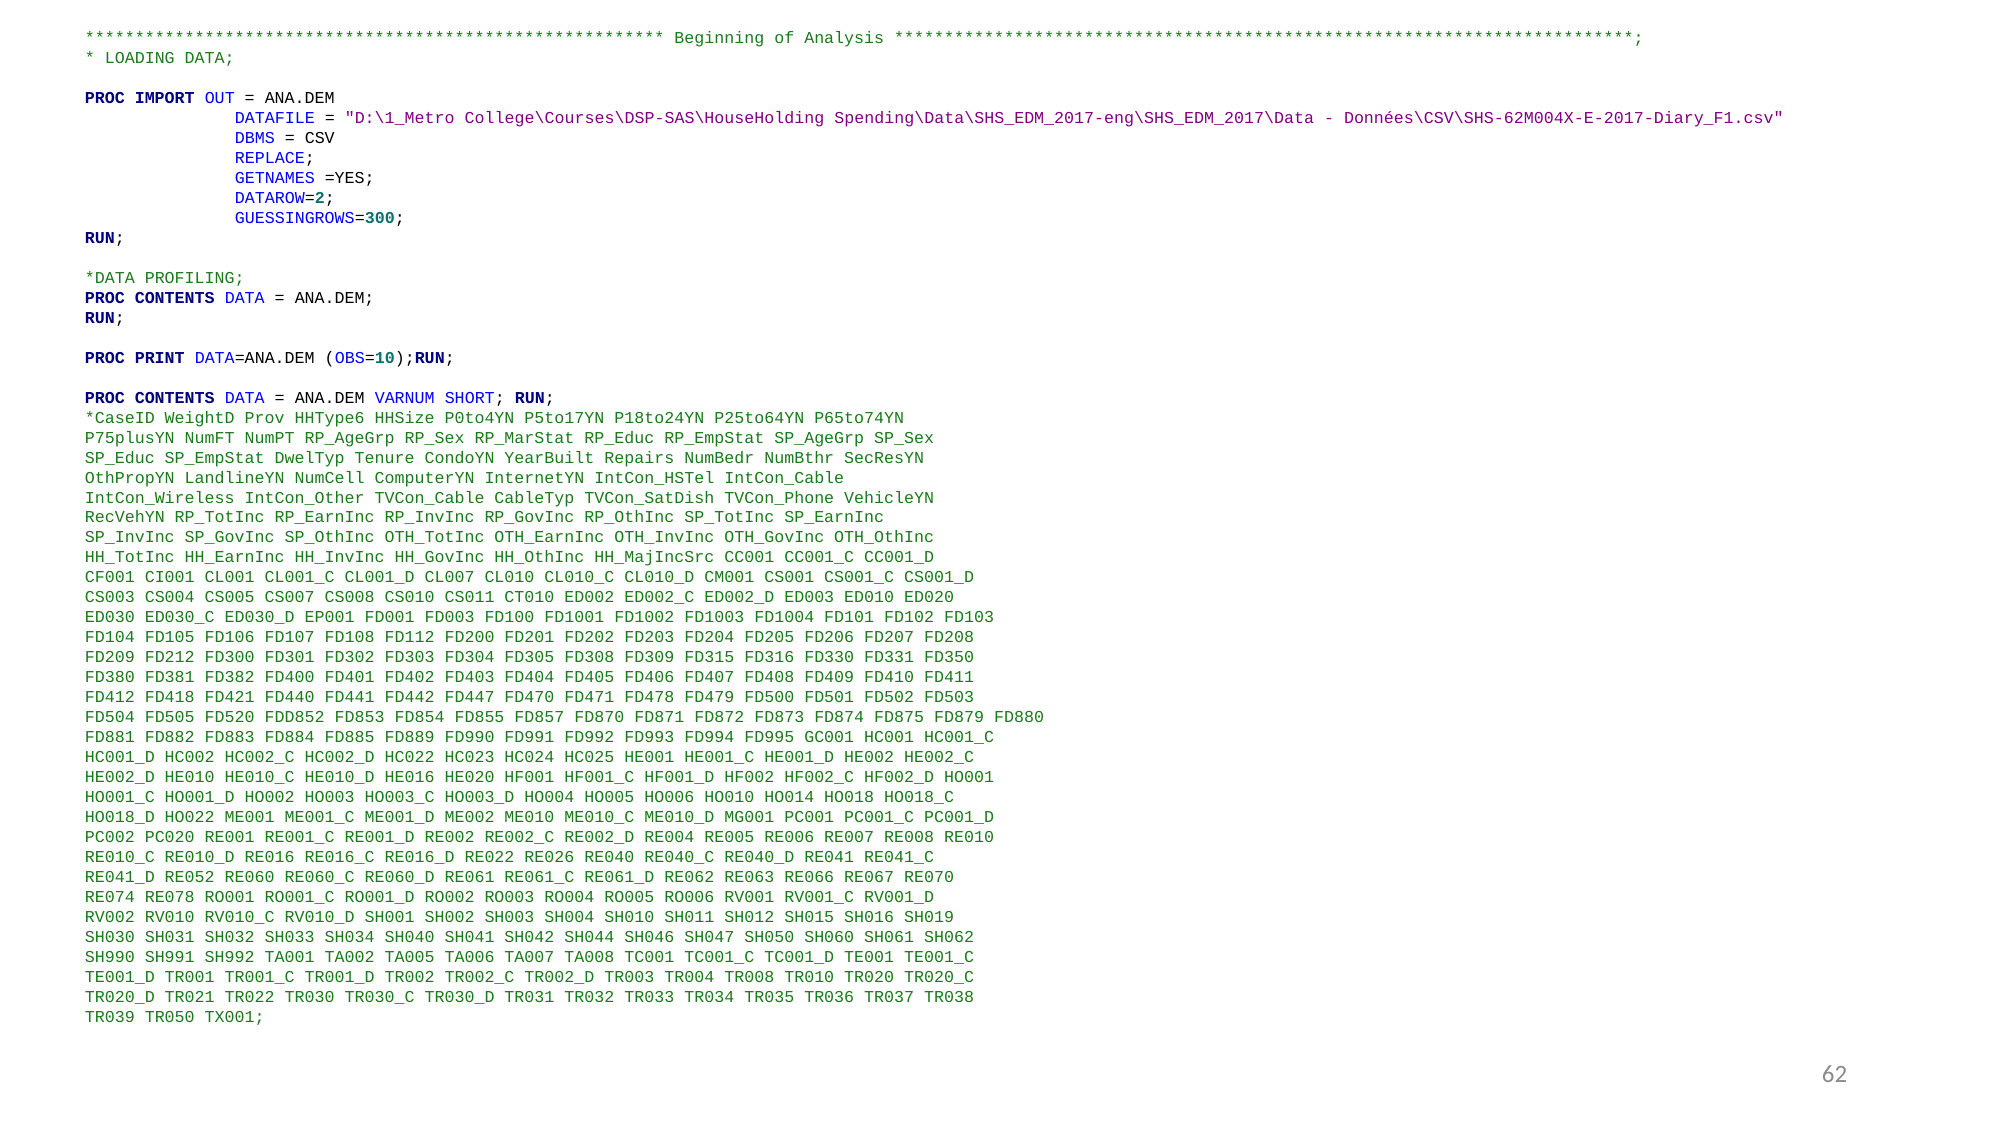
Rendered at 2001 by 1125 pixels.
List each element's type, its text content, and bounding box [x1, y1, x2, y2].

text_box ********************************************************** Beginning of Analysis **************************************************************************; * LOADING DATA; PROC IMPORT OUT = ANA.DEM DATAFILE = "D:\1_Metro College\Courses\DSP-SAS\HouseHolding Spending\Data\SHS_EDM_2017-eng\SHS_EDM_2017\Data - Données\CSV\SHS-62M004X-E-2017-Diary_F1.csv" DBMS = CSV REPLACE; GETNAMES =YES; DATAROW=2; GUESSINGROWS=300; RUN; *DATA PROFILING; PROC CONTENTS DATA = ANA.DEM; RUN; PROC PRINT DATA=ANA.DEM (OBS=10);RUN; PROC CONTENTS DATA = ANA.DEM VARNUM SHORT; RUN; *CaseID WeightD Prov HHType6 HHSize P0to4YN P5to17YN P18to24YN P25to64YN P65to74YN P75plusYN NumFT NumPT RP_AgeGrp RP_Sex RP_MarStat RP_Educ RP_EmpStat SP_AgeGrp SP_Sex SP_Educ SP_EmpStat DwelTyp Tenure CondoYN YearBuilt Repairs NumBedr NumBthr SecResYN OthPropYN LandlineYN NumCell ComputerYN InternetYN IntCon_HSTel IntCon_Cable IntCon_Wireless IntCon_Other TVCon_Cable CableTyp TVCon_SatDish TVCon_Phone VehicleYN RecVehYN RP_TotInc RP_EarnInc RP_InvInc RP_GovInc RP_OthInc SP_TotInc SP_EarnInc SP_InvInc SP_GovInc SP_OthInc OTH_TotInc OTH_EarnInc OTH_InvInc OTH_GovInc OTH_OthInc HH_TotInc HH_EarnInc HH_InvInc HH_GovInc HH_OthInc HH_MajIncSrc CC001 CC001_C CC001_D CF001 CI001 CL001 CL001_C CL001_D CL007 CL010 CL010_C CL010_D CM001 CS001 CS001_C CS001_D CS003 CS004 CS005 CS007 CS008 CS010 CS011 CT010 ED002 ED002_C ED002_D ED003 ED010 ED020 ED030 ED030_C ED030_D EP001 FD001 FD003 FD100 FD1001 FD1002 FD1003 FD1004 FD101 FD102 FD103 FD104 FD105 FD106 FD107 FD108 FD112 FD200 FD201 FD202 FD203 FD204 FD205 FD206 FD207 FD208 FD209 FD212 FD300 FD301 FD302 FD303 FD304 FD305 FD308 FD309 FD315 FD316 FD330 FD331 FD350 FD380 FD381 FD382 FD400 FD401 FD402 FD403 FD404 FD405 FD406 FD407 FD408 FD409 FD410 FD411 FD412 FD418 FD421 FD440 FD441 FD442 FD447 FD470 FD471 FD478 FD479 FD500 FD501 FD502 FD503 FD504 FD505 FD520 FDD852 FD853 FD854 FD855 FD857 FD870 FD871 FD872 FD873 FD874 FD875 FD879 FD880 FD881 FD882 FD883 FD884 FD885 FD889 FD990 FD991 FD992 FD993 FD994 FD995 GC001 HC001 HC001_C HC001_D HC002 HC002_C HC002_D HC022 HC023 HC024 HC025 HE001 HE001_C HE001_D HE002 HE002_C HE002_D HE010 HE010_C HE010_D HE016 HE020 HF001 HF001_C HF001_D HF002 HF002_C HF002_D HO001 HO001_C HO001_D HO002 HO003 HO003_C HO003_D HO004 HO005 HO006 HO010 HO014 HO018 HO018_C HO018_D HO022 ME001 ME001_C ME001_D ME002 ME010 ME010_C ME010_D MG001 PC001 PC001_C PC001_D PC002 PC020 RE001 RE001_C RE001_D RE002 RE002_C RE002_D RE004 RE005 RE006 RE007 RE008 RE010 RE010_C RE010_D RE016 RE016_C RE016_D RE022 RE026 RE040 RE040_C RE040_D RE041 RE041_C RE041_D RE052 RE060 RE060_C RE060_D RE061 RE061_C RE061_D RE062 RE063 RE066 RE067 RE070 RE074 RE078 RO001 RO001_C RO001_D RO002 RO003 RO004 RO005 RO006 RV001 RV001_C RV001_D RV002 RV010 RV010_C RV010_D SH001 SH002 SH003 SH004 SH010 SH011 SH012 SH015 SH016 SH019 SH030 SH031 SH032 SH033 SH034 SH040 SH041 SH042 SH044 SH046 SH047 SH050 SH060 SH061 SH062 SH990 SH991 SH992 TA001 TA002 TA005 TA006 TA007 TA008 TC001 TC001_C TC001_D TE001 TE001_C TE001_D TR001 TR001_C TR001_D TR002 TR002_C TR002_D TR003 TR004 TR008 TR010 TR020 TR020_C TR020_D TR021 TR022 TR030 TR030_C TR030_D TR031 TR032 TR033 TR034 TR035 TR036 TR037 TR038 TR039 TR050 TX001; [70, 0, 2000, 1033]
slide_number 62 [1412, 1042, 1863, 1103]
